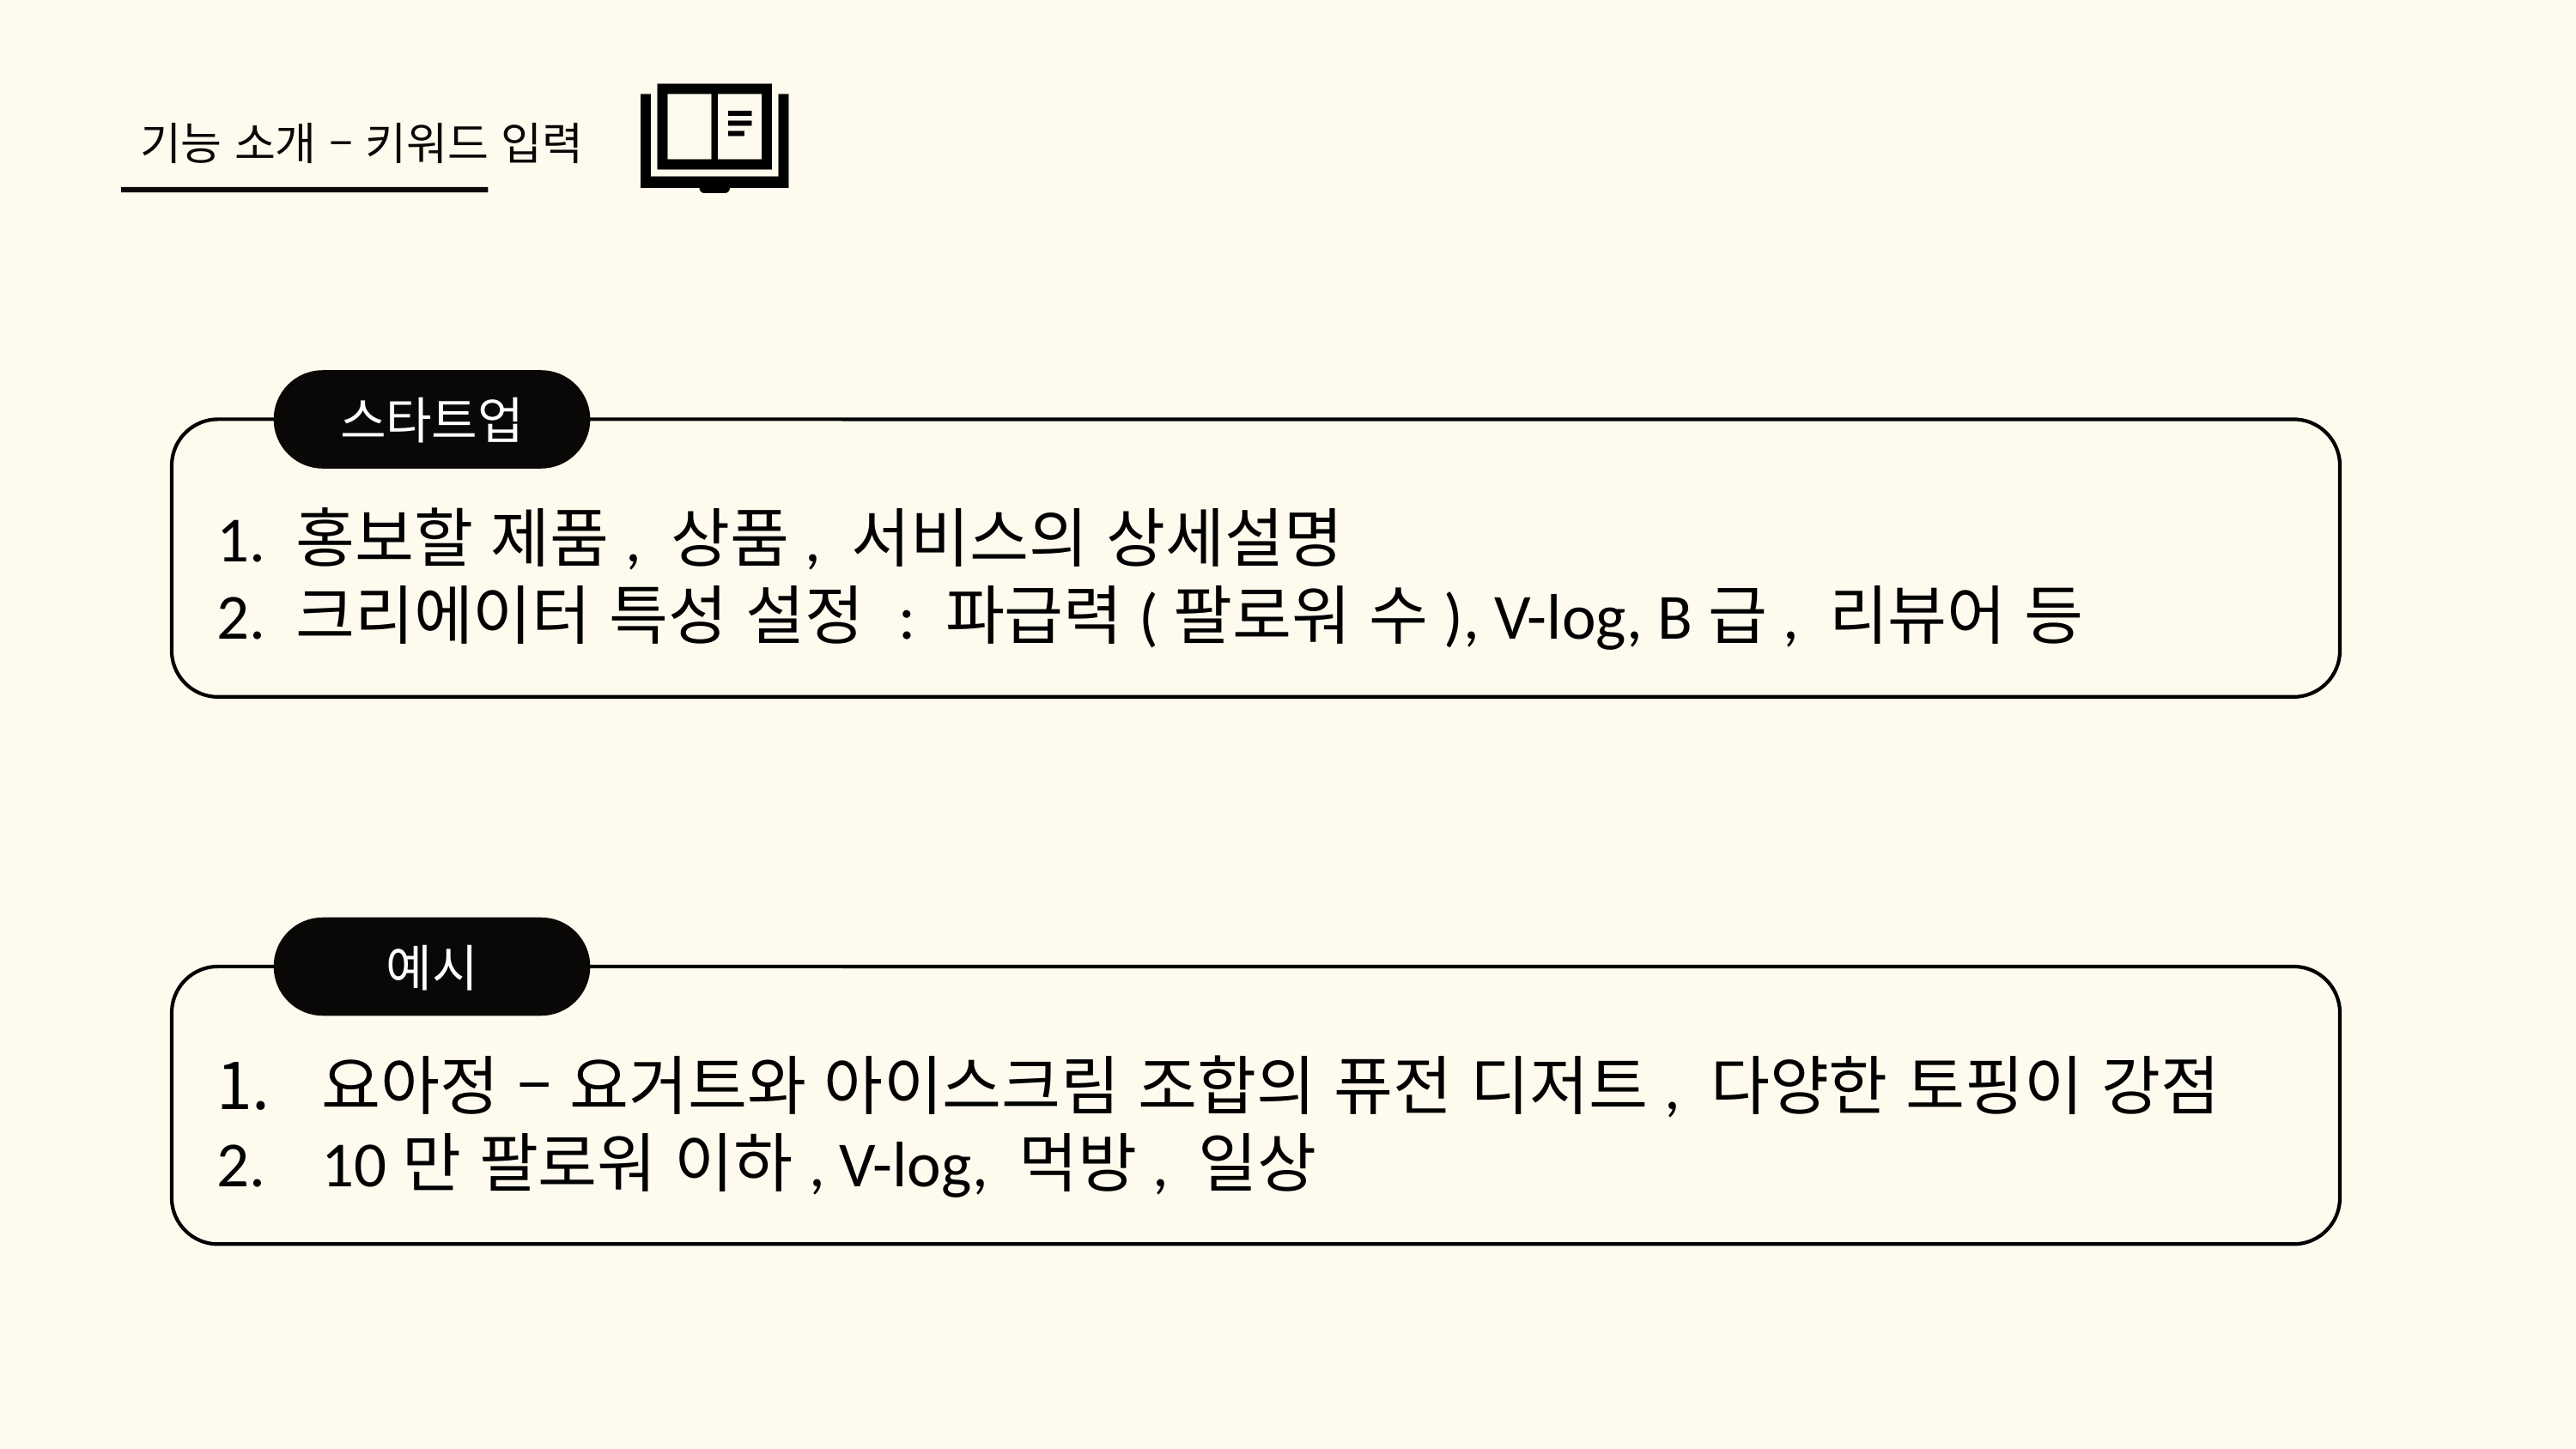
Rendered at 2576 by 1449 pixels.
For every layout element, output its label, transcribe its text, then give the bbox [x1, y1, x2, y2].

picture [633, 56, 795, 218]
text_box 요아정 – 요거트와 아이스크림 조합의 퓨전 디저트, 다양한 토핑이 강점 10만 팔로워 이하, V-log, 먹방, 일상 [204, 1039, 2318, 1206]
text_box [169, 417, 2342, 699]
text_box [120, 107, 591, 191]
text_box [169, 964, 2342, 1246]
text_box 스타트업 [273, 370, 591, 469]
text_box 예시 [273, 917, 591, 1016]
text_box 1. 홍보할 제품, 상품, 서비스의 상세설명 2. 크리에이터 특성 설정 : 파급력(팔로워 수), V-log, B급, 리뷰어 등 [204, 491, 2308, 659]
